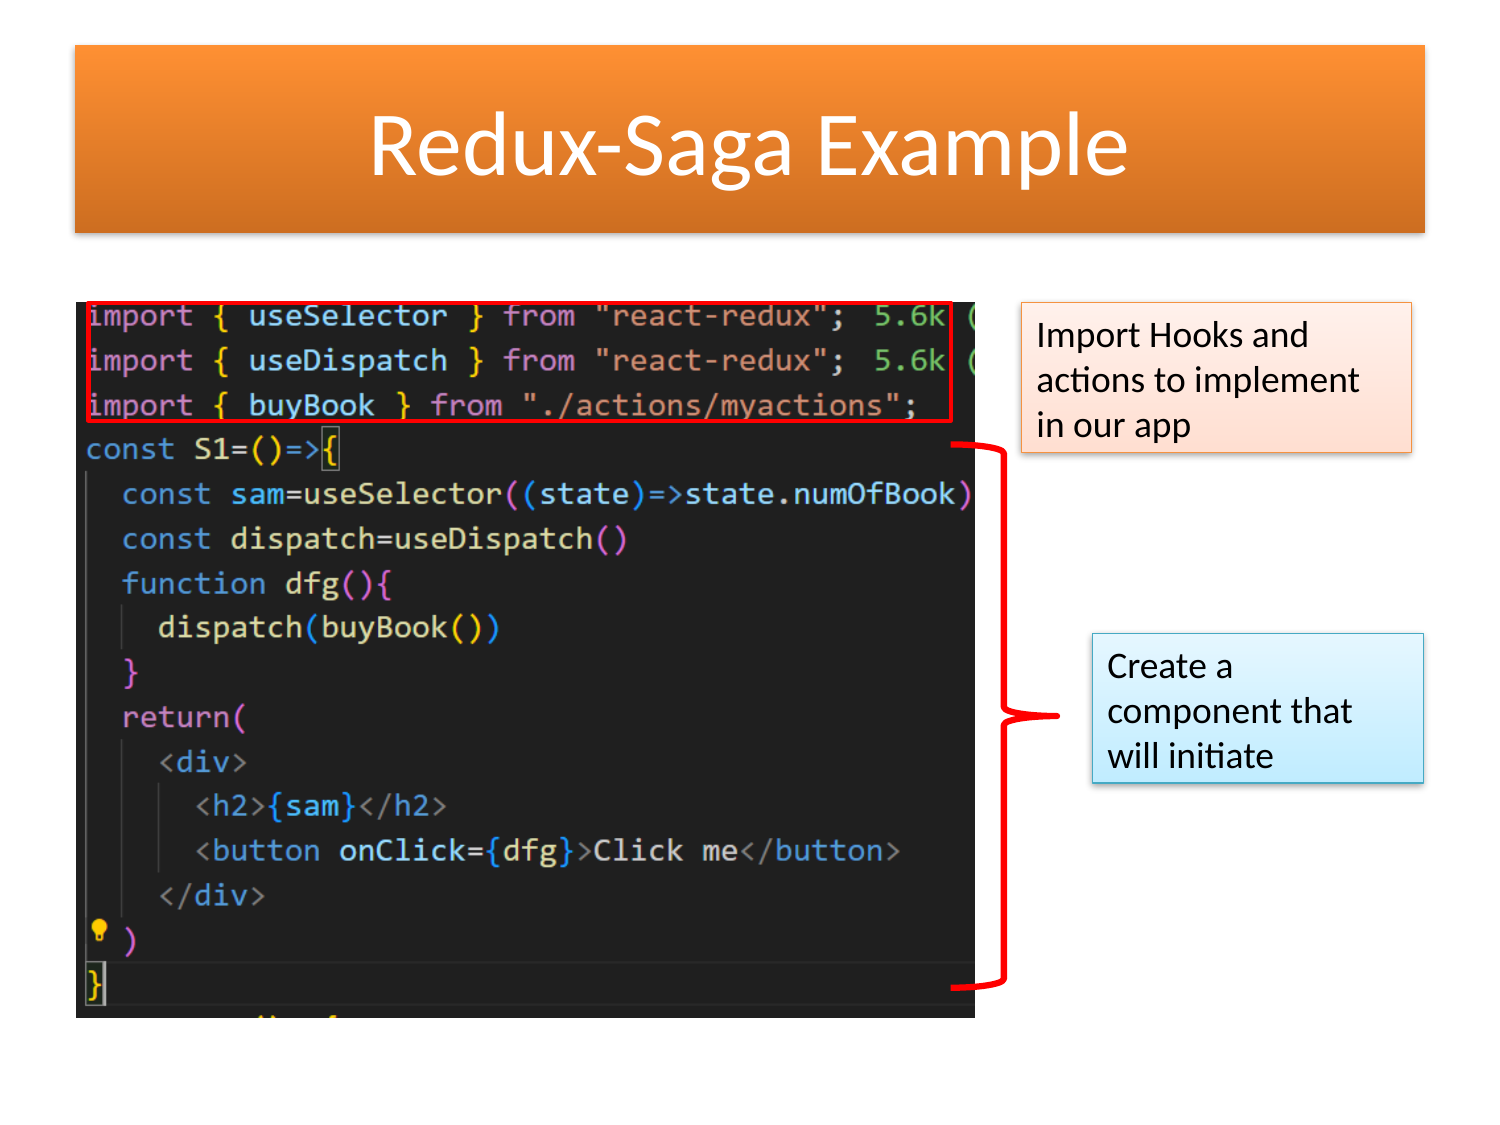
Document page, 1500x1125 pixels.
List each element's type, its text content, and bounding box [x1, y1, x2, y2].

picture [76, 302, 975, 1018]
text_box Import Hooks and actions to implement in our app [1021, 302, 1412, 453]
text_box [979, 444, 1058, 988]
title Redux-Saga Example [75, 45, 1425, 233]
text_box Create a component that will initiate [1092, 633, 1424, 784]
